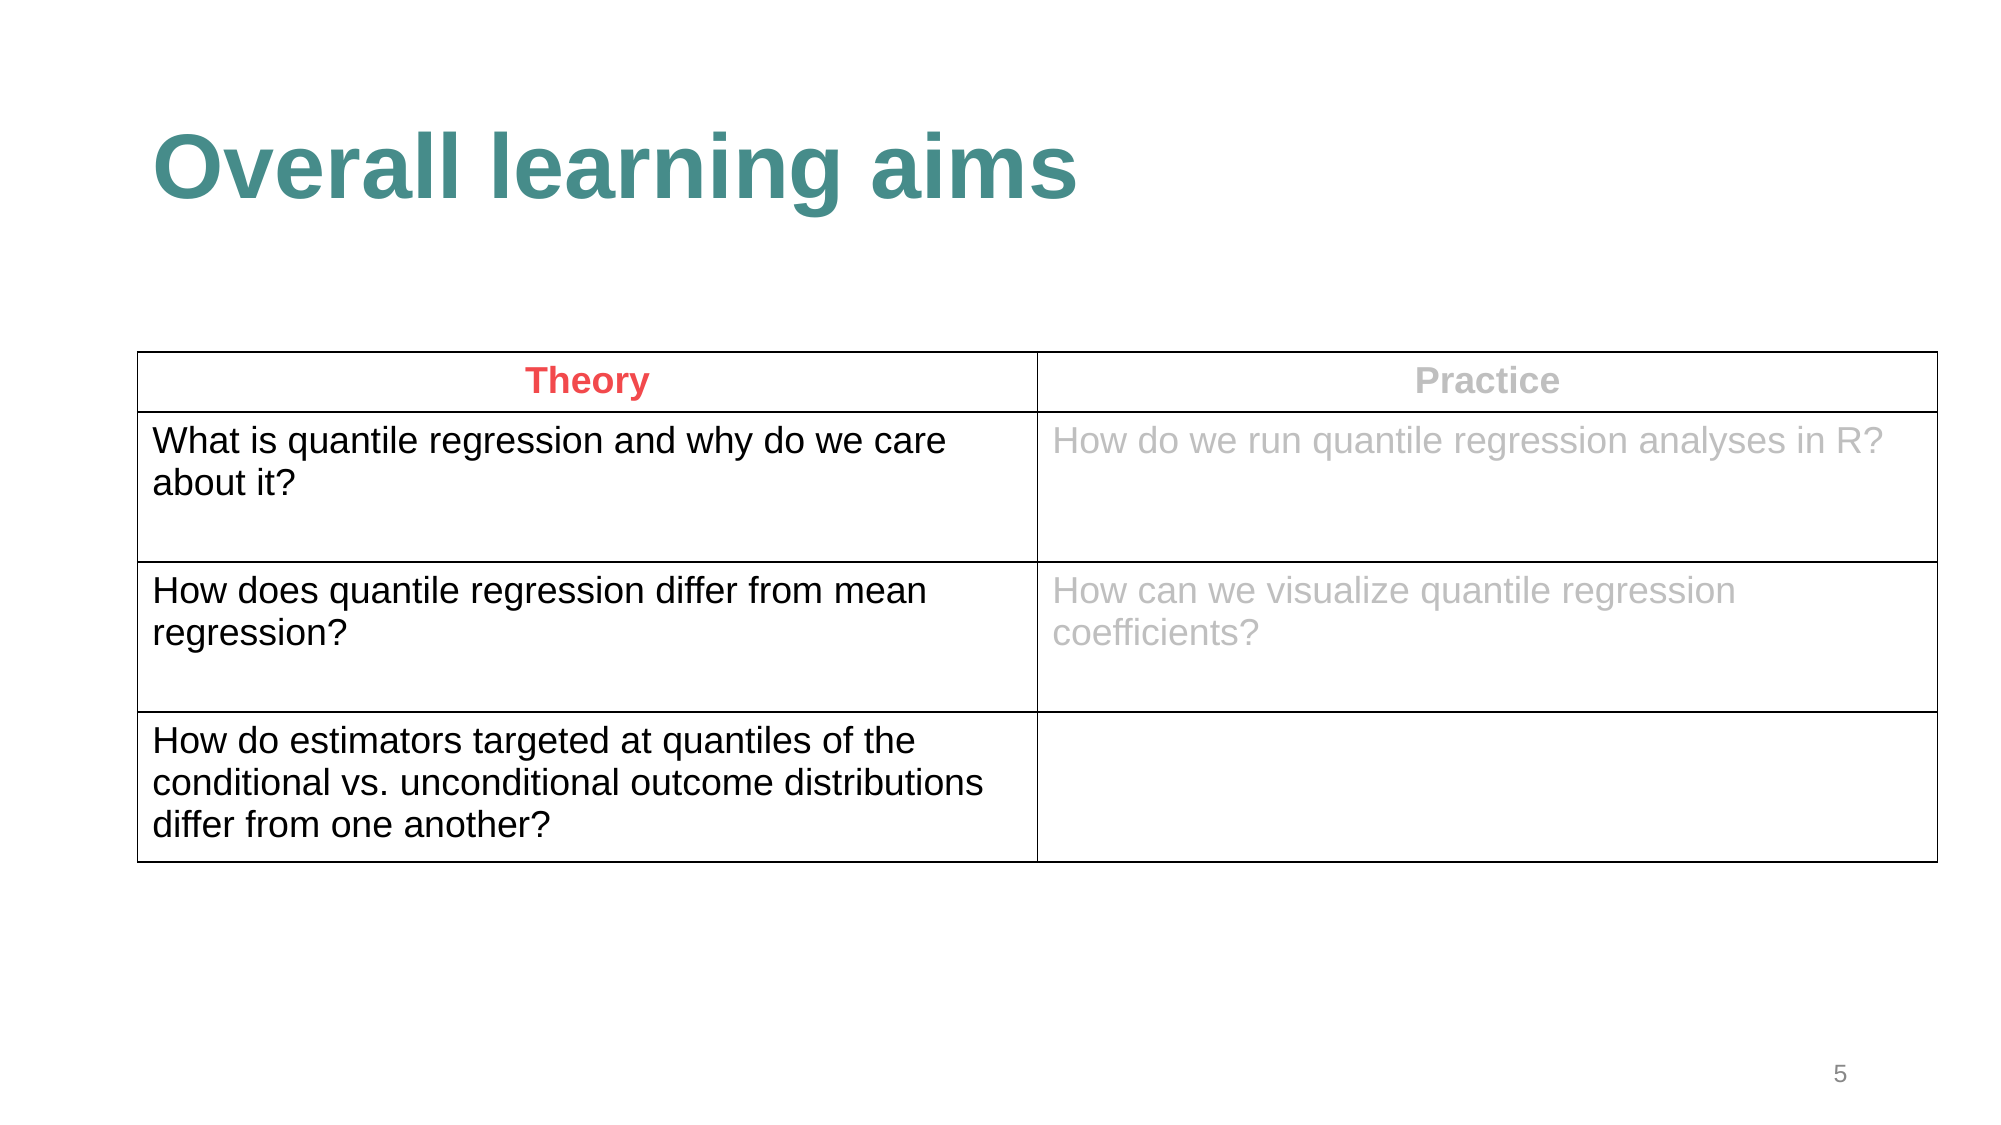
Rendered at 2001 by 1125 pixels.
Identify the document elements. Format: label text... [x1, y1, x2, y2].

table_cell [1038, 713, 1937, 861]
title Overall learning aims [137, 59, 1863, 278]
table_cell How does quantile regression differ from mean regression? [138, 563, 1037, 711]
table_cell How do we run quantile regression analyses in R? [1038, 413, 1937, 561]
table_header Practice [1038, 353, 1937, 411]
table_header Theory [138, 353, 1037, 411]
table_cell What is quantile regression and why do we care about it? [138, 413, 1037, 561]
table_cell How do estimators targeted at quantiles of the conditional vs. unconditional outcome distributions differ from one another? [138, 713, 1037, 861]
slide_number 5 [1412, 1042, 1863, 1103]
table_cell How can we visualize quantile regression coefficients? [1038, 563, 1937, 711]
